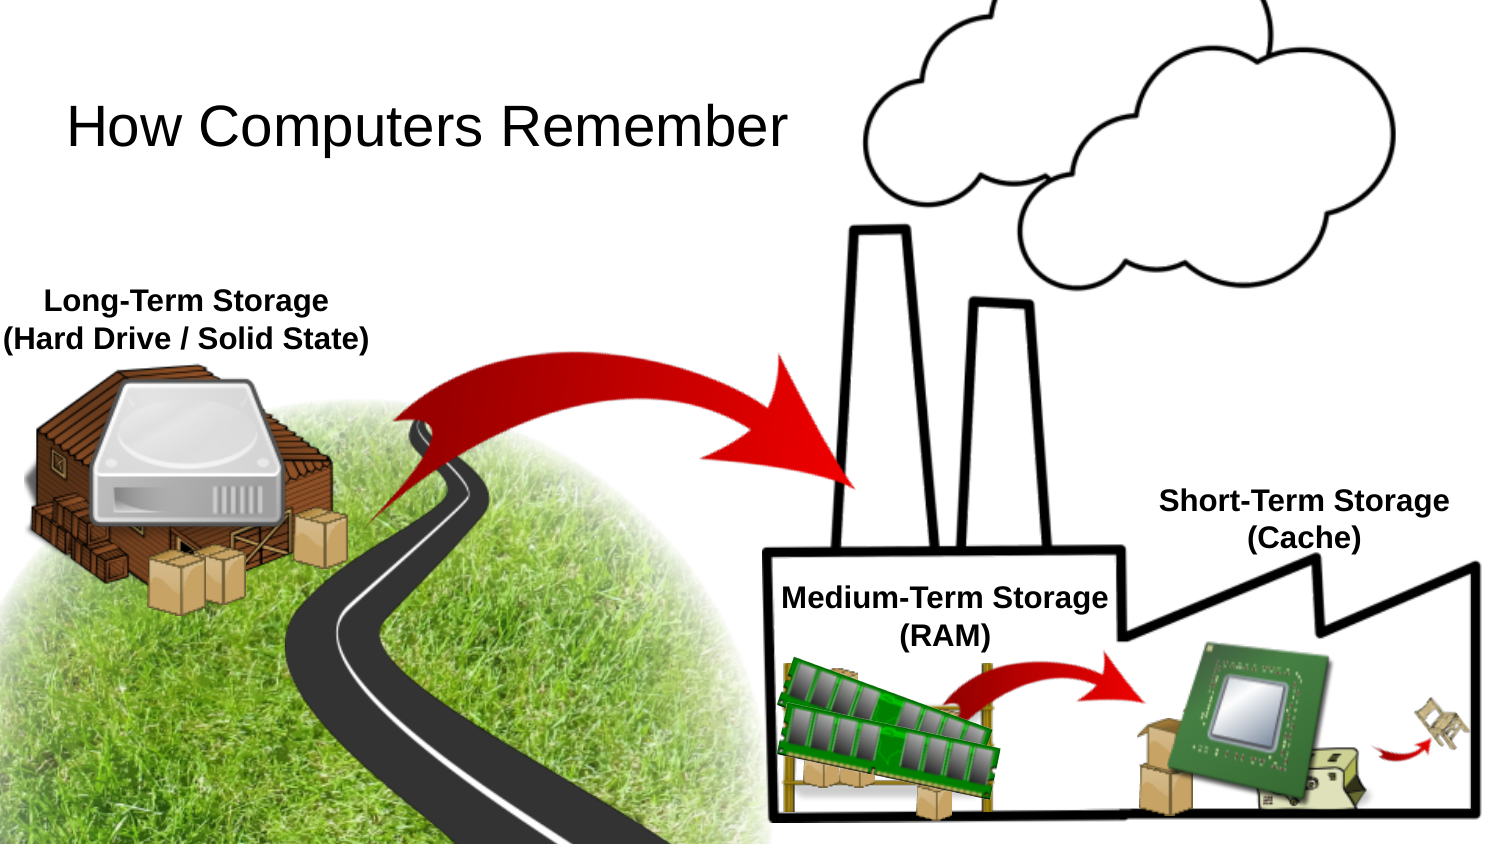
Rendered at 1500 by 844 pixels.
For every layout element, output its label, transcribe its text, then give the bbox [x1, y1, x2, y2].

picture [0, 0, 1486, 844]
text_box Long-Term Storage (Hard Drive / Solid State) [0, 265, 320, 363]
title How Computers Remember [51, 72, 469, 167]
title How Computers Remember [506, 72, 756, 122]
